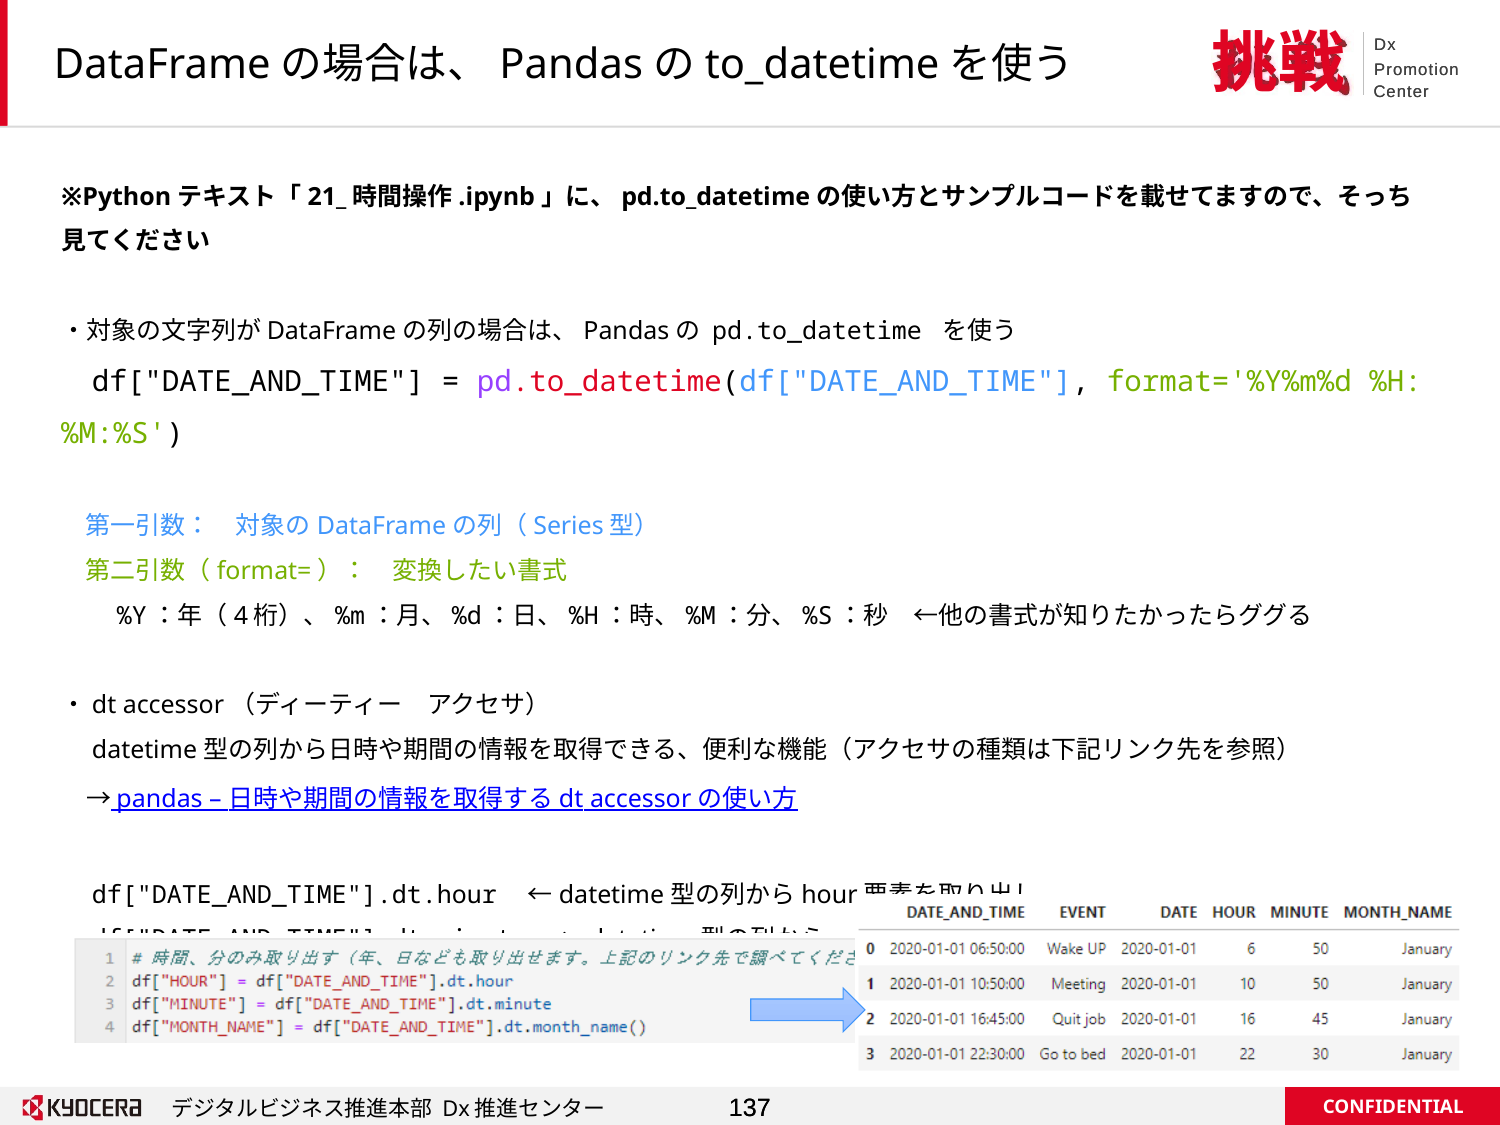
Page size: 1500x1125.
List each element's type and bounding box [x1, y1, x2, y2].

picture [10, 1092, 153, 1125]
title [38, 3, 1141, 121]
text_box [46, 157, 1443, 1006]
picture [1211, 30, 1354, 101]
picture [72, 894, 1473, 1082]
